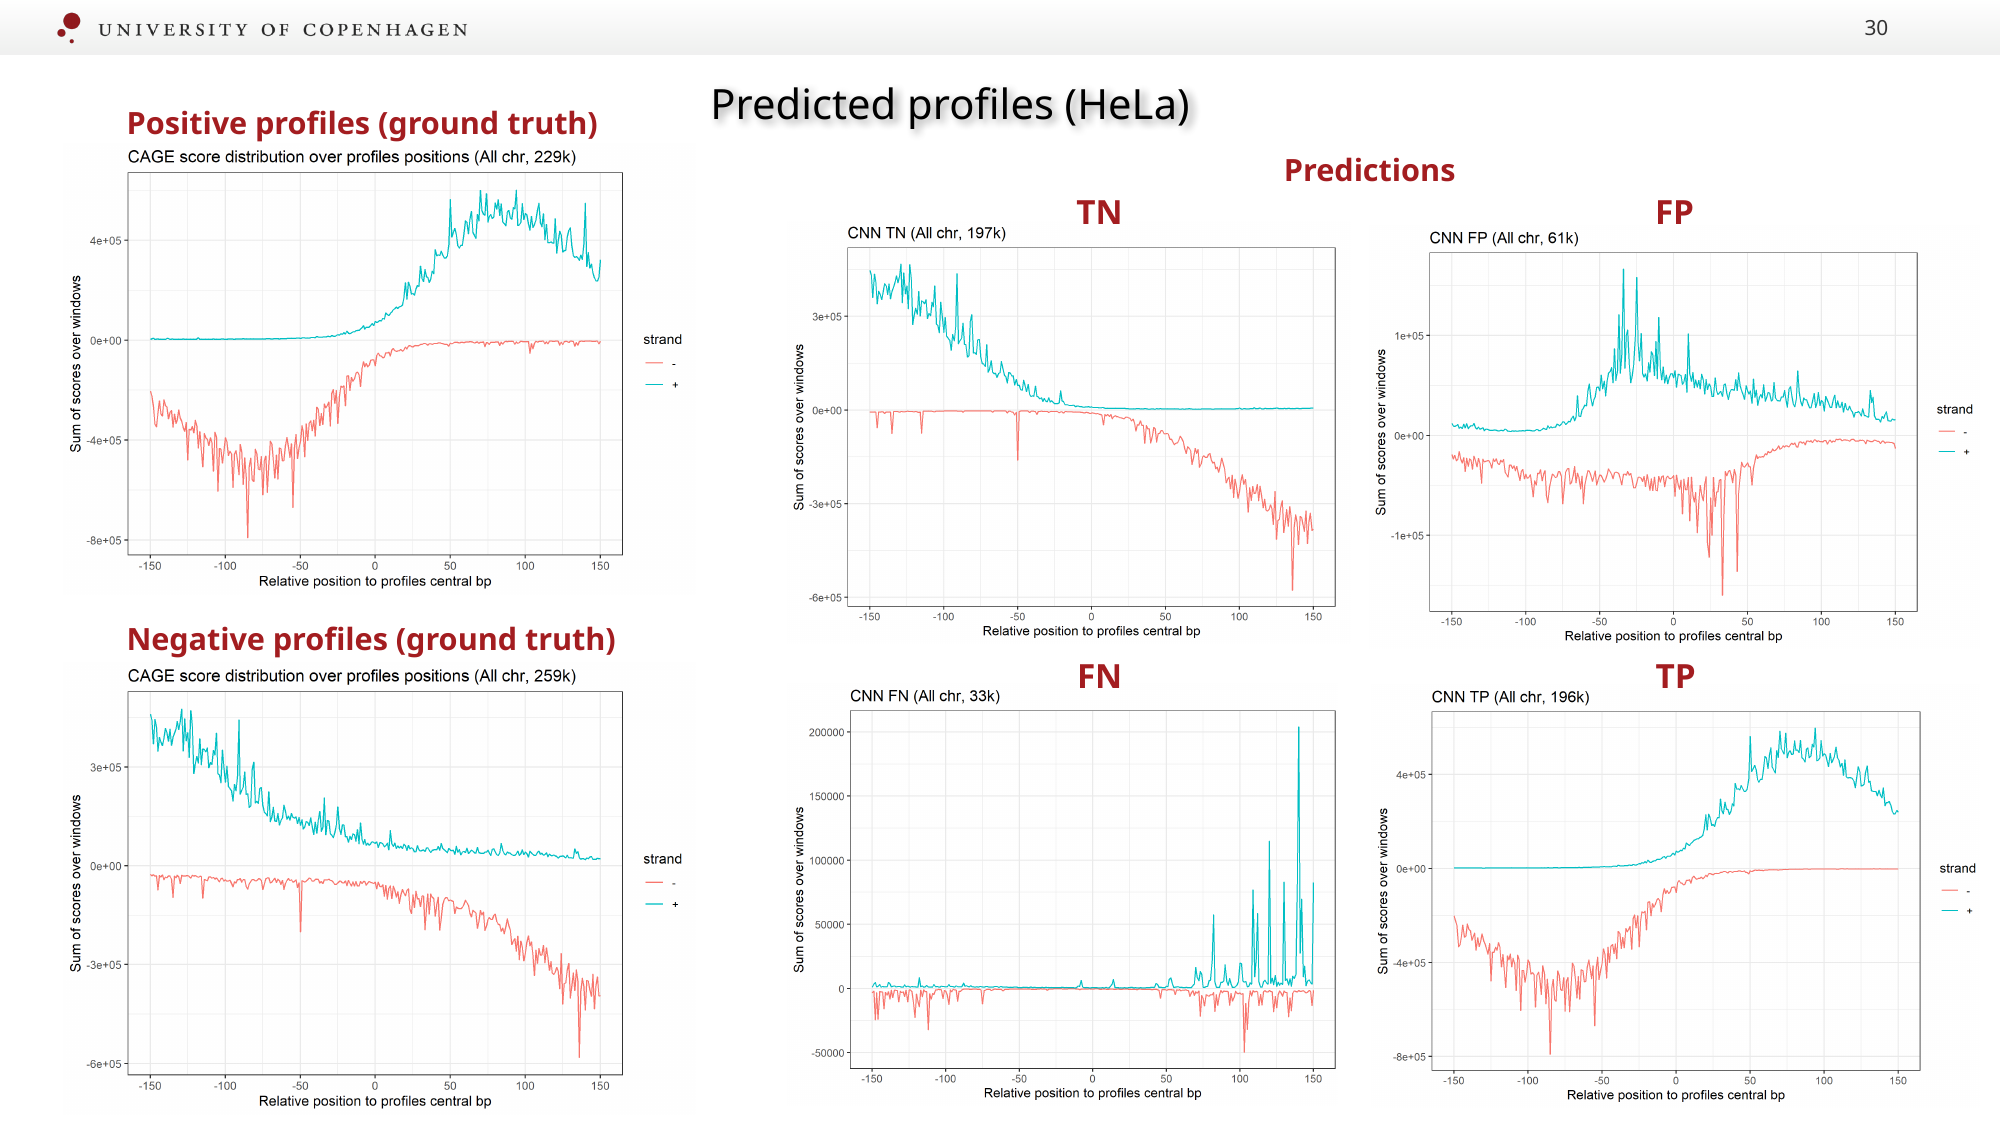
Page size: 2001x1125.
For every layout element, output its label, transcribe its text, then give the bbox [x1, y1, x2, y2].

text_box Predictions [1182, 143, 1557, 195]
picture [787, 221, 1351, 644]
text_box FP [1480, 183, 1869, 225]
picture [63, 143, 696, 595]
text_box Positive profiles (ground truth) [111, 96, 613, 143]
text_box FN [905, 648, 1294, 683]
slide_number 29 [1840, 14, 1904, 43]
text_box Negative profiles (ground truth) [111, 612, 631, 662]
text_box TP [1481, 649, 1870, 684]
text_box Predicted profiles (HeLa) [695, 70, 1271, 135]
text_box TN [905, 183, 1294, 221]
picture [92, 15, 475, 42]
picture [63, 662, 696, 1115]
picture [787, 683, 1338, 1106]
picture [1369, 225, 1980, 649]
picture [1371, 684, 1980, 1108]
